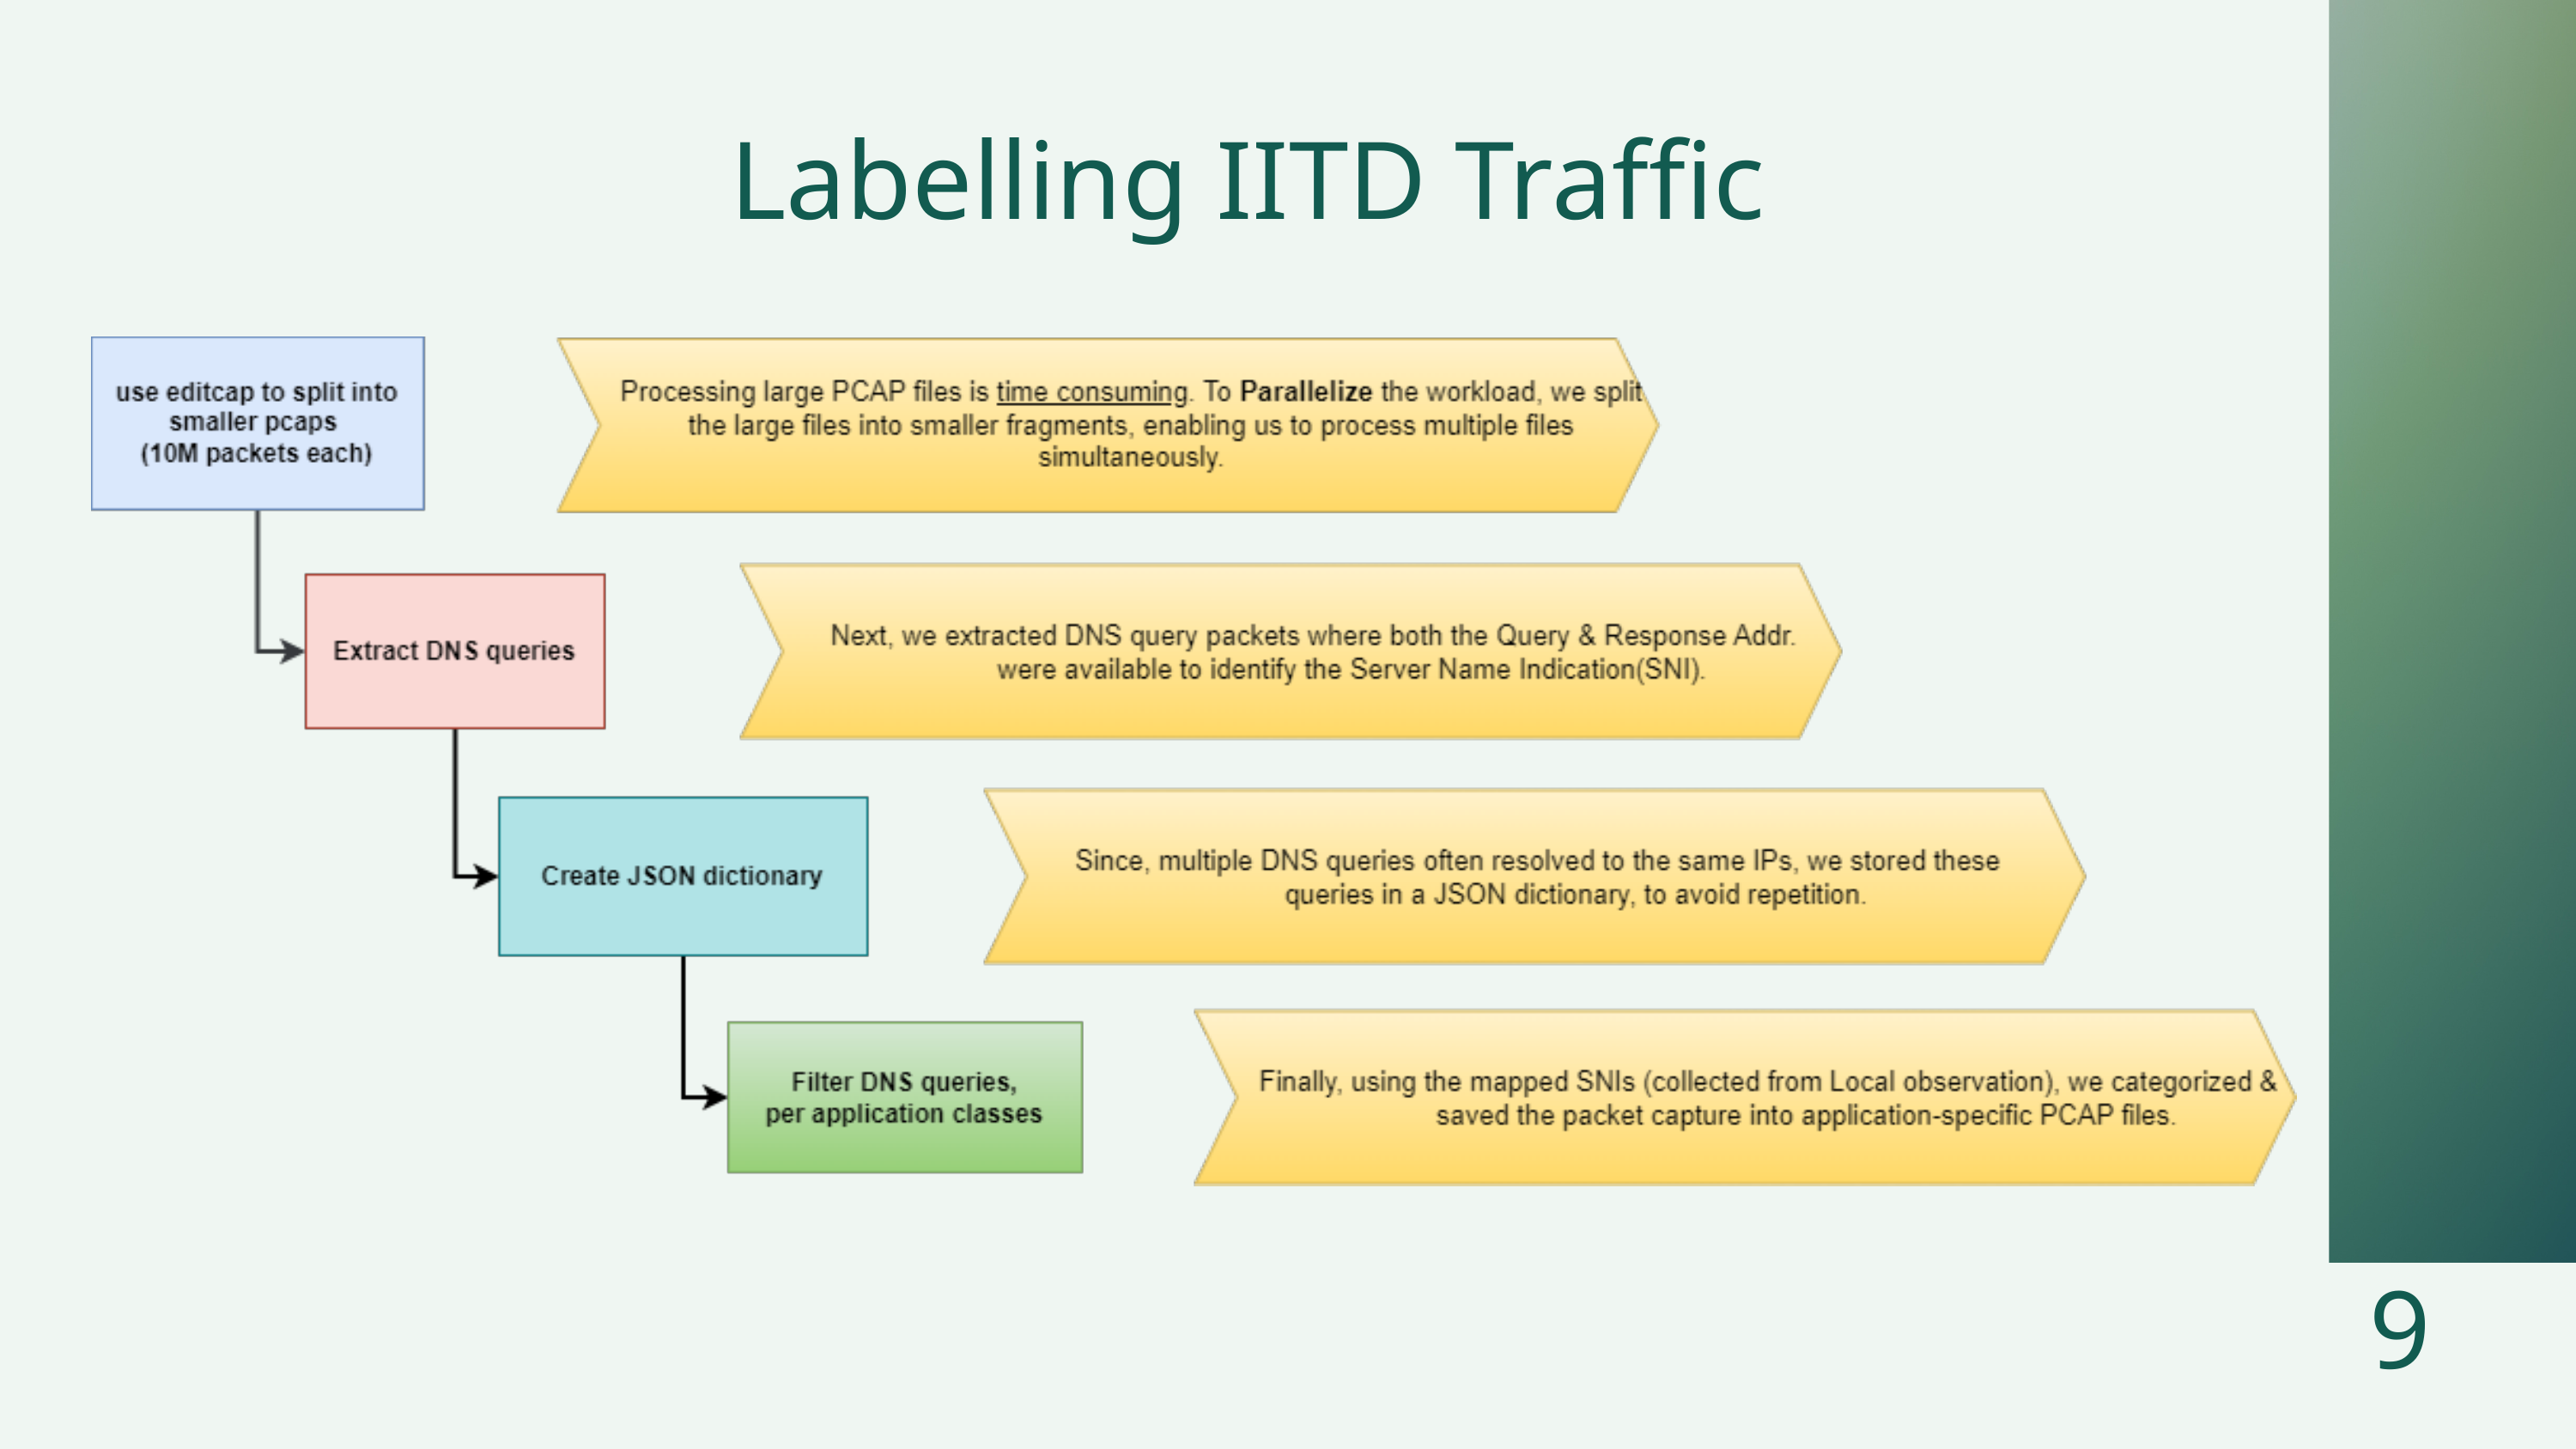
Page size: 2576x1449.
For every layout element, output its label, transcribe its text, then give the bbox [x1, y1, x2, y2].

text_box 9 [1984, 1330, 2432, 1391]
picture [91, 336, 2298, 1186]
text_box Labelling IITD Traffic [149, 120, 1766, 241]
text_box [2329, 0, 2576, 1263]
